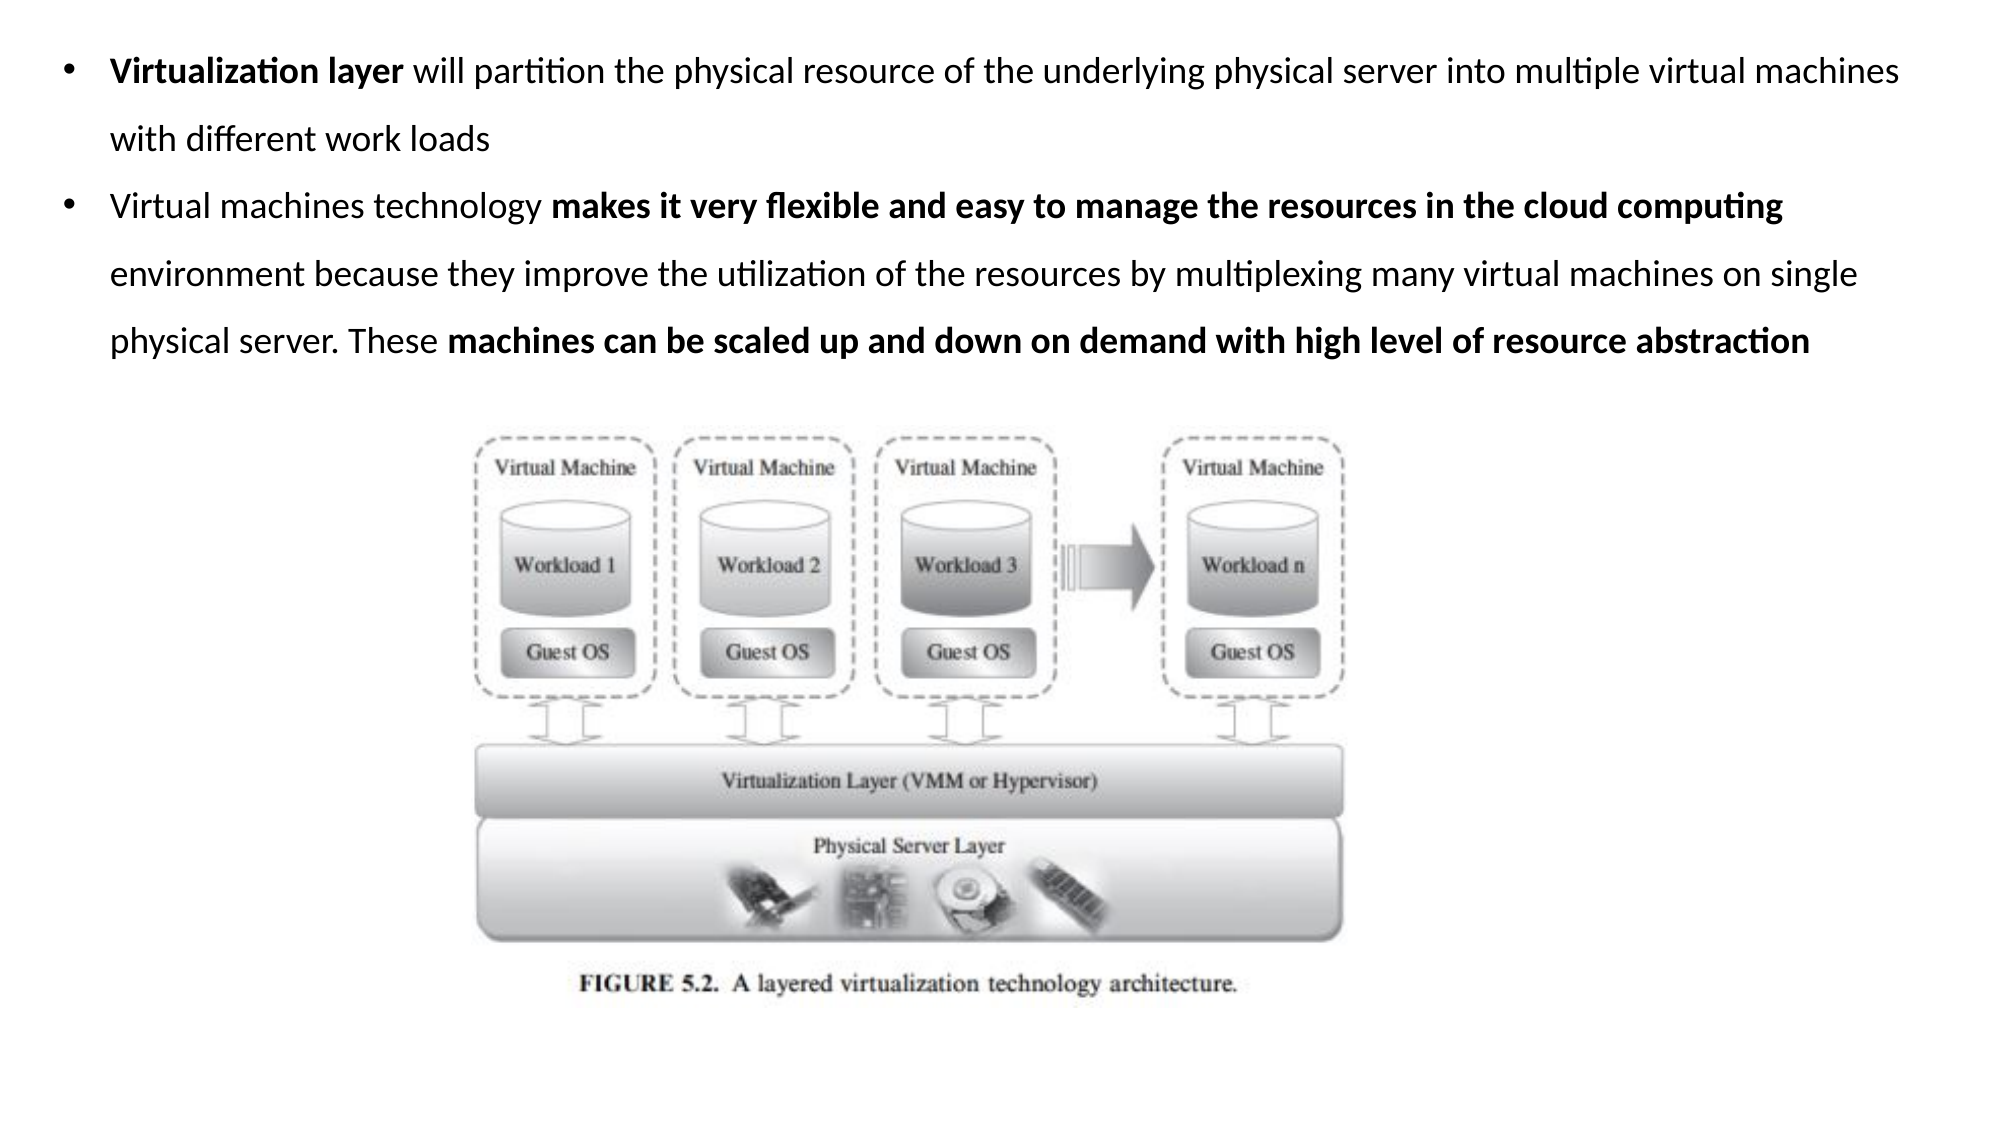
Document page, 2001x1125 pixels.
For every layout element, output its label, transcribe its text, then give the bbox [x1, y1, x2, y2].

text_box Virtualization layer will partition the physical resource of the underlying physical server into multiple virtual machines with different work loads Virtual machines technology makes it very flexible and easy to manage the resources in the cloud computing environment because they improve the utilization of the resources by multiplexing many virtual machines on single physical server. These machines can be scaled up and down on demand with high level of resource abstraction [48, 16, 1923, 572]
picture [471, 425, 1358, 1008]
